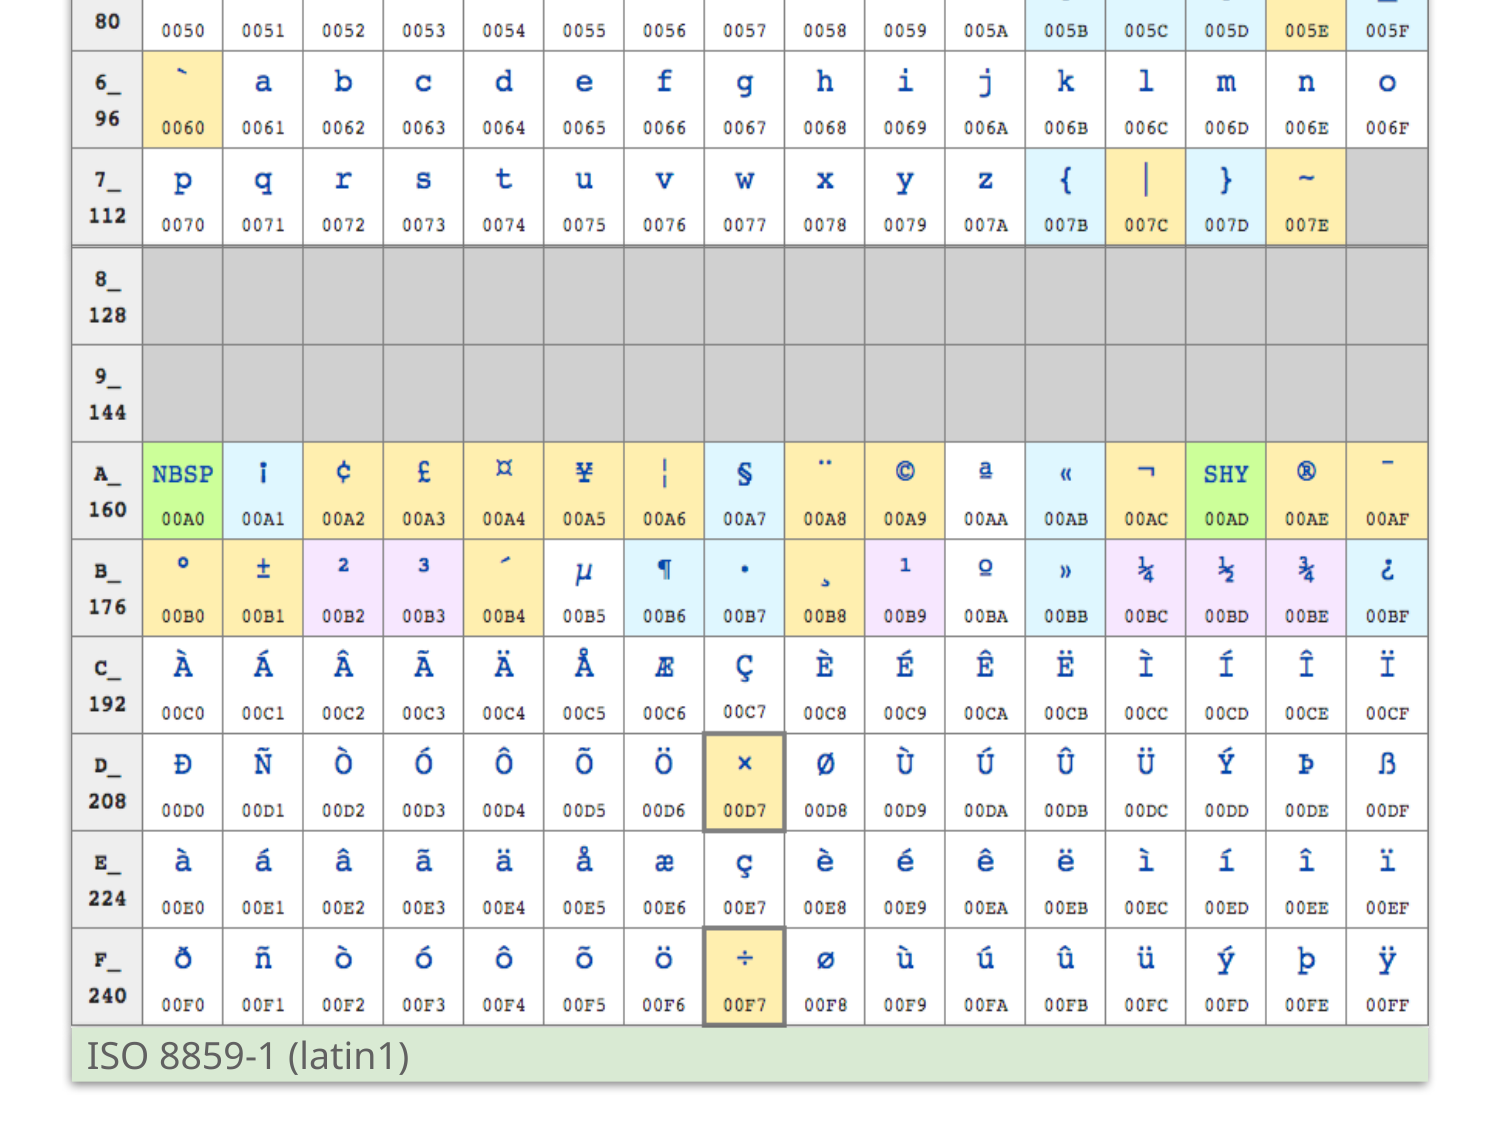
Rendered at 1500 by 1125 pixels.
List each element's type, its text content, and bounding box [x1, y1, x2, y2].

picture [71, 0, 1429, 1028]
text_box ISO 8859-1 (latin1) [71, 1033, 1429, 1082]
